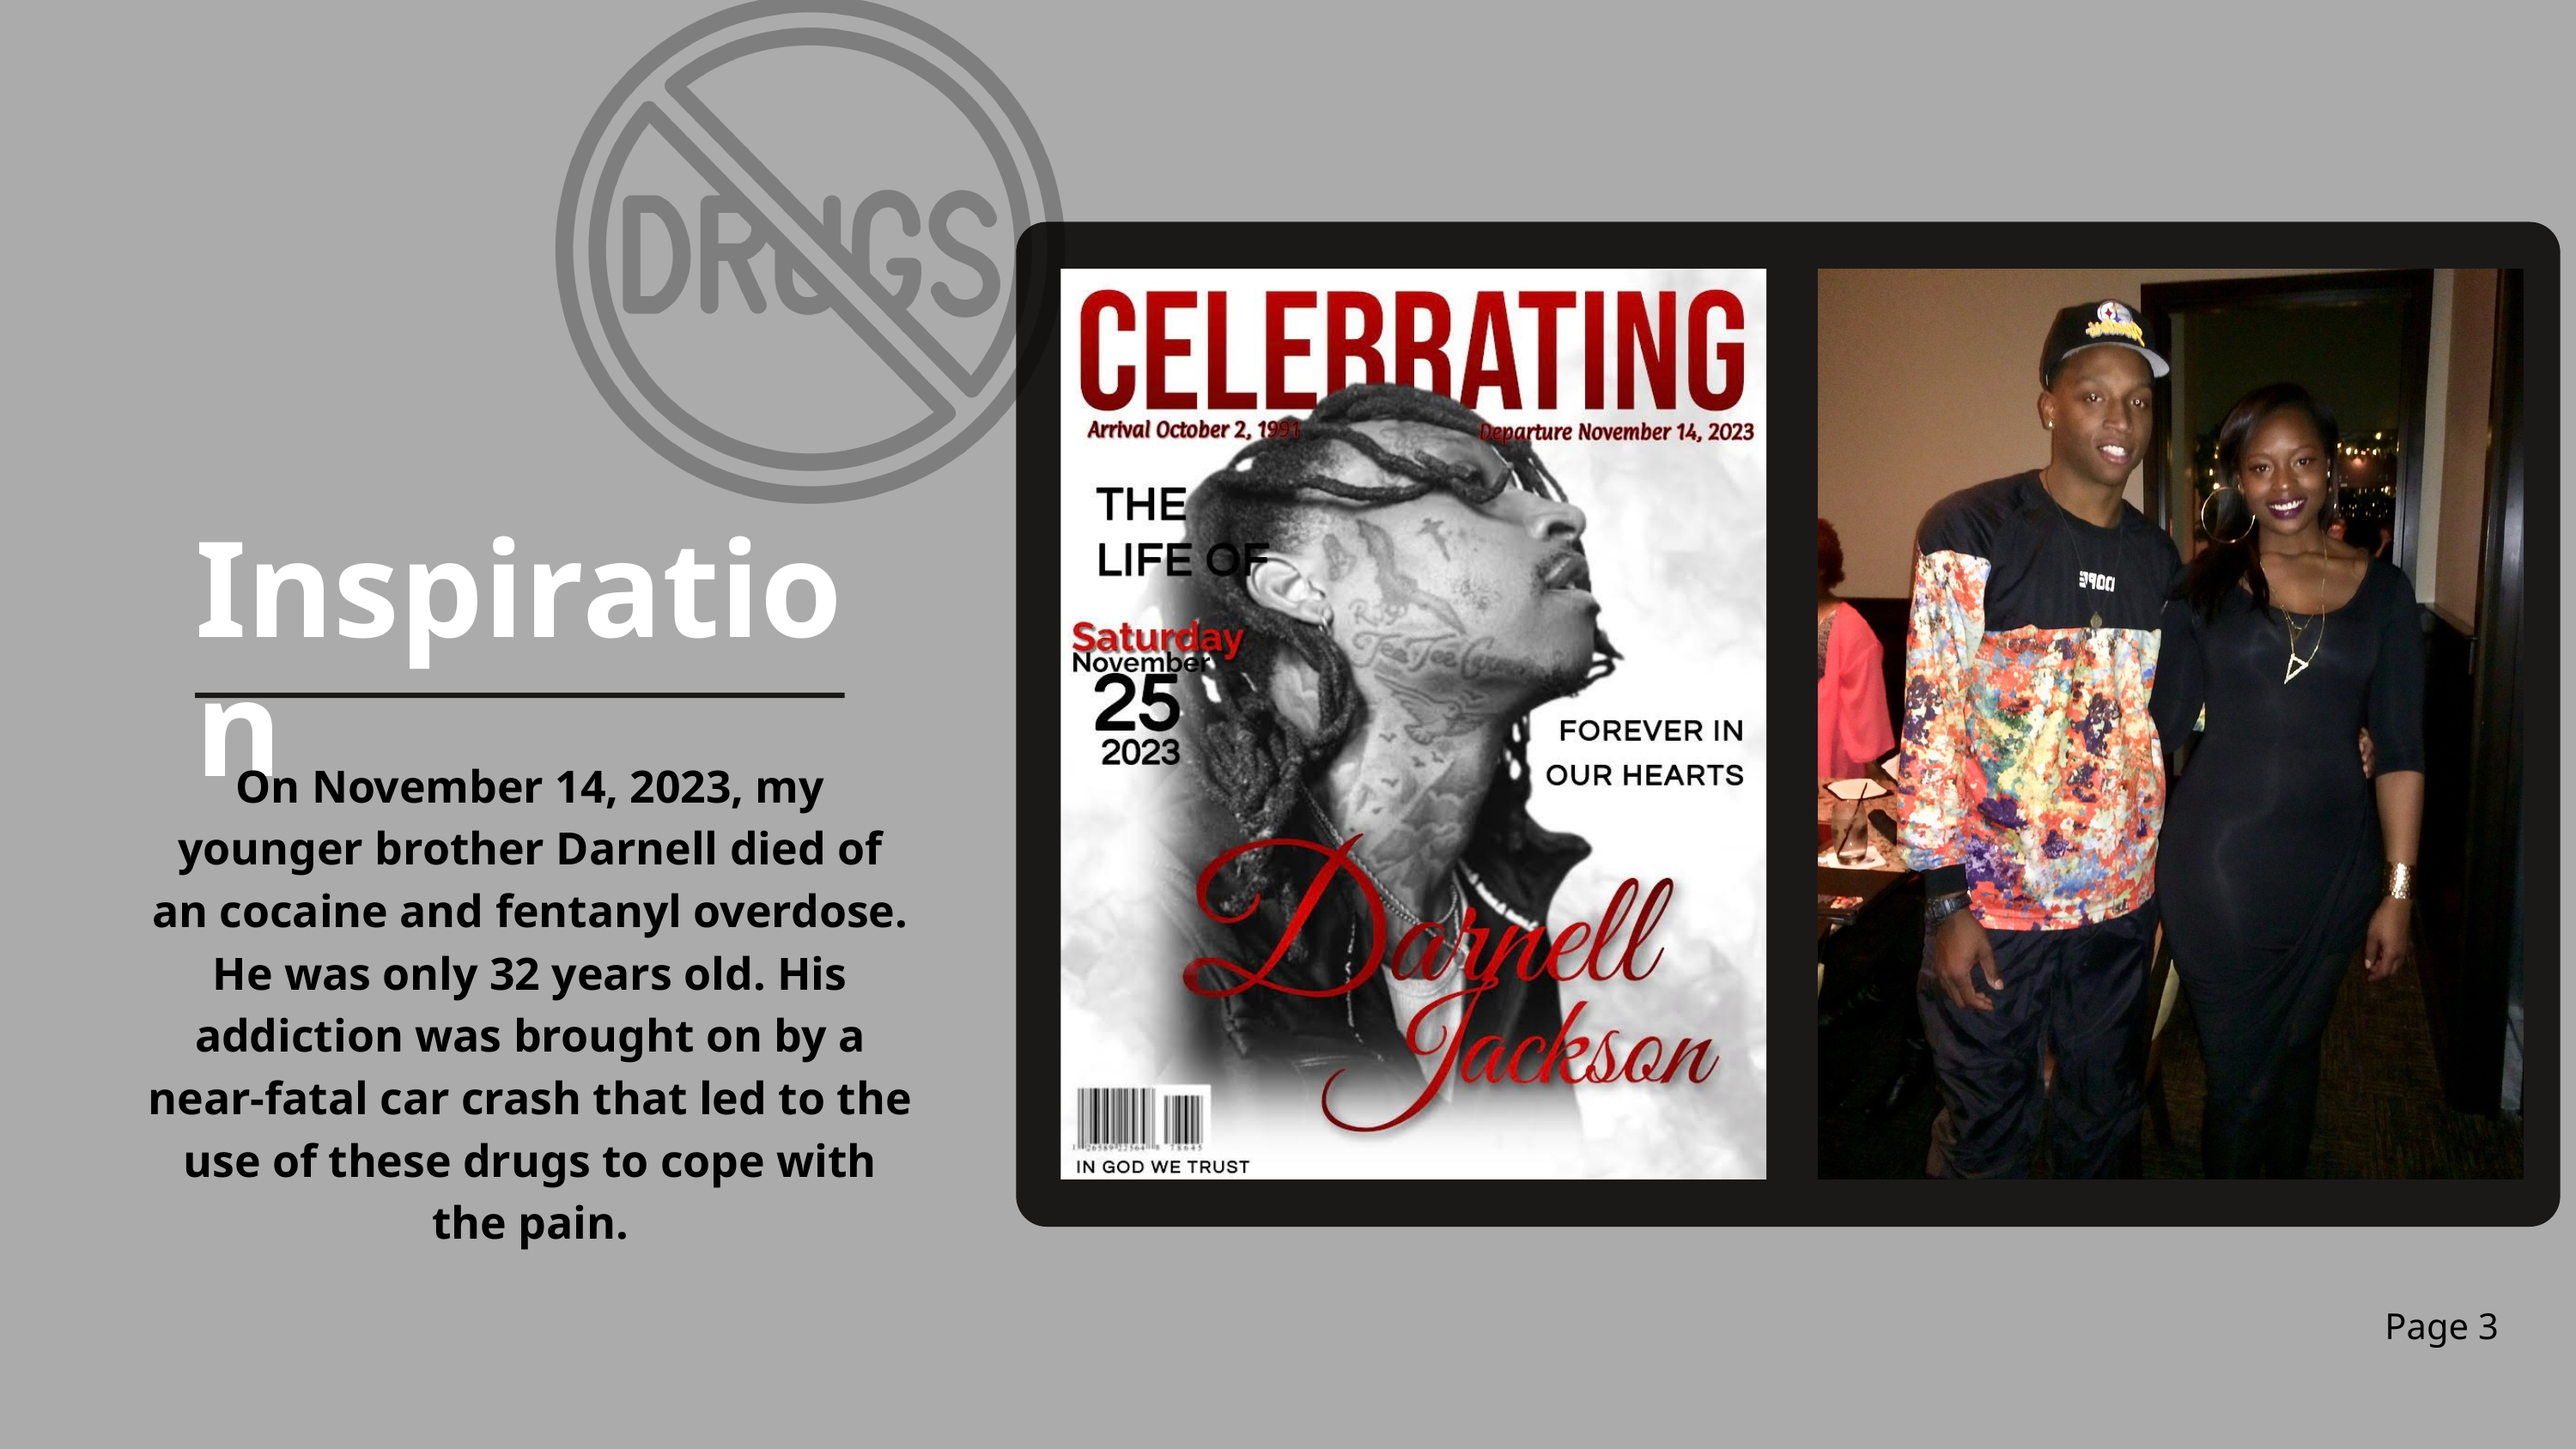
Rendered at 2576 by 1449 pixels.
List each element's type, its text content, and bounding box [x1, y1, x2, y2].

text_box Inspiration [195, 524, 917, 803]
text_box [1060, 269, 1767, 1179]
text_box Page 3 [2385, 1296, 2500, 1348]
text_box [1016, 221, 2561, 1228]
text_box [530, 0, 1091, 510]
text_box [1817, 269, 2524, 1179]
text_box On November 14, 2023, my younger brother Darnell died of an cocaine and fentanyl overdose. He was only 32 years old. His addiction was brought on by a near-fatal car crash that led to the use of these drugs to cope with the pain. [144, 749, 916, 1248]
